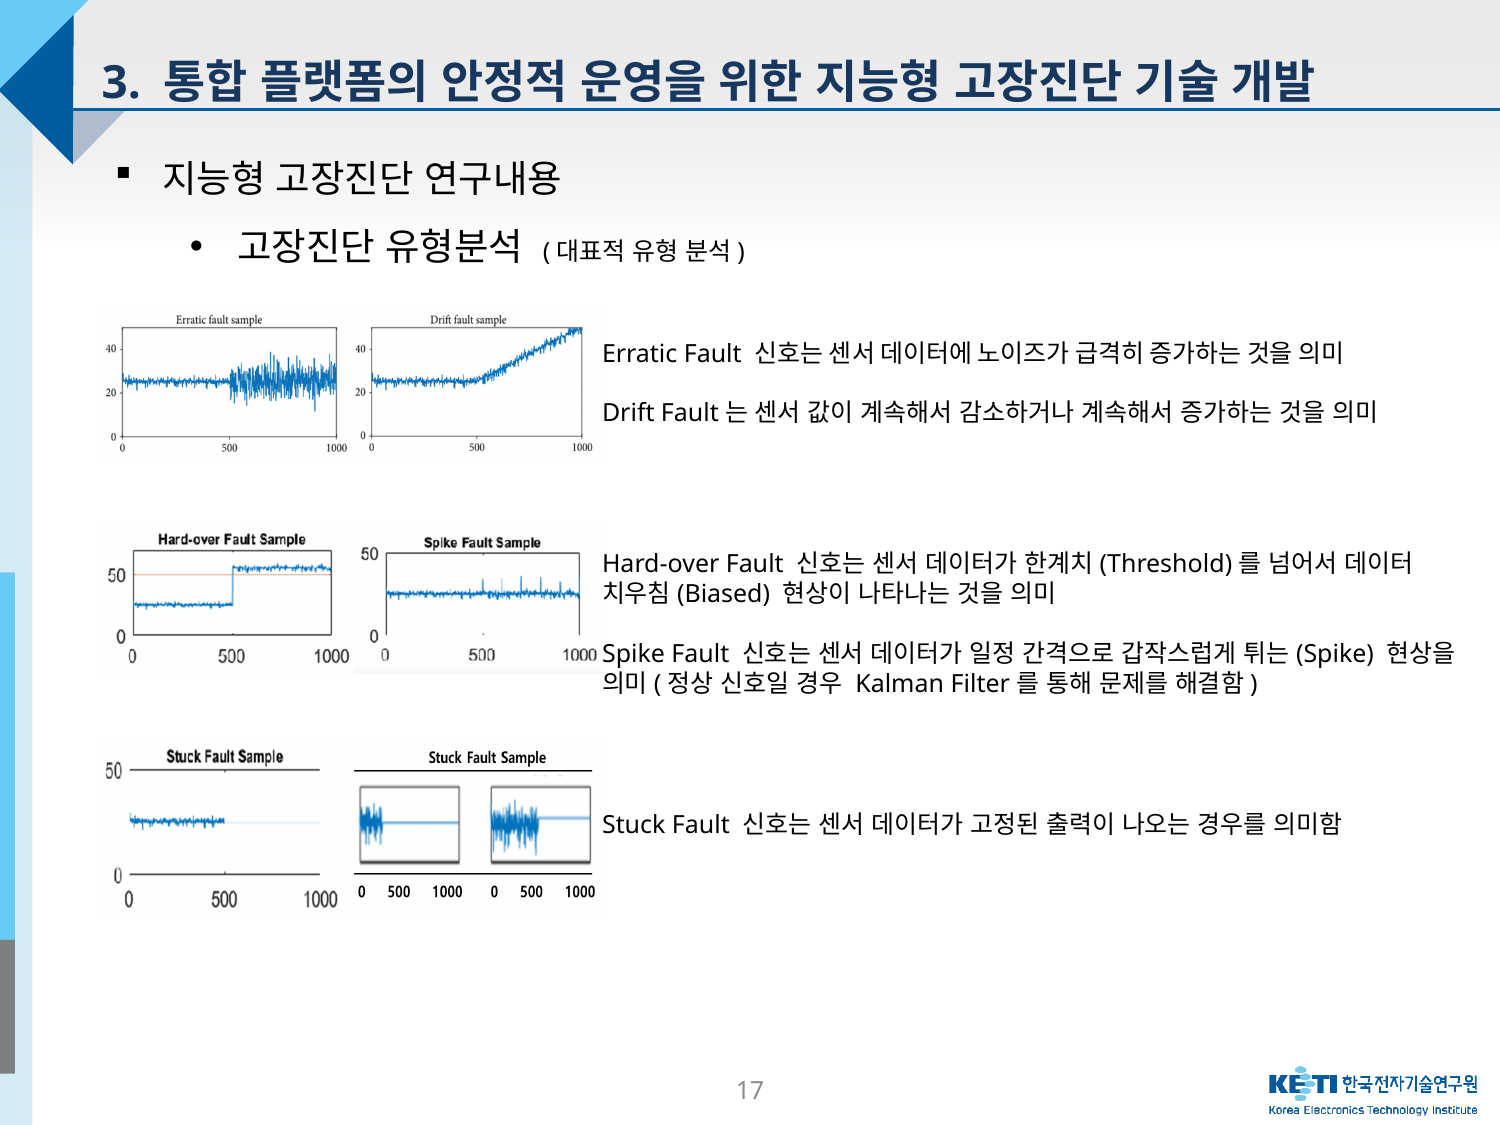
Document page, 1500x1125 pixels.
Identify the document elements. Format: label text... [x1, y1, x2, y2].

text_box 지능형 고장진단 연구내용 고장진단 유형분석 (대표적 유형 분석) [100, 125, 1459, 276]
text_box Hard-over Fault 신호는 센서 데이터가 한계치(Threshold)를 넘어서 데이터 치우침(Biased) 현상이 나타나는 것을 의미 Spike Fault 신호는 센서 데이터가 일정 간격으로 갑작스럽게 튀는(Spike) 현상을 의미(정상 신호일 경우 Kalman Filter를 통해 문제를 해결함) [587, 540, 1486, 705]
text_box Erratic Fault 신호는 센서 데이터에 노이즈가 급격히 증가하는 것을 의미 Drift Fault는 센서 값이 계속해서 감소하거나 계속해서 증가하는 것을 의미 [607, 329, 1486, 435]
picture [100, 526, 603, 674]
text_box Stuck Fault 신호는 센서 데이터가 고정된 출력이 나오는 경우를 의미함 [607, 801, 1486, 846]
picture [100, 311, 603, 459]
text_box 3. 통합 플랫폼의 안정적 운영을 위한 지능형 고장진단 기술 개발 [86, 50, 1500, 111]
picture [1246, 1060, 1500, 1125]
picture [100, 741, 603, 914]
